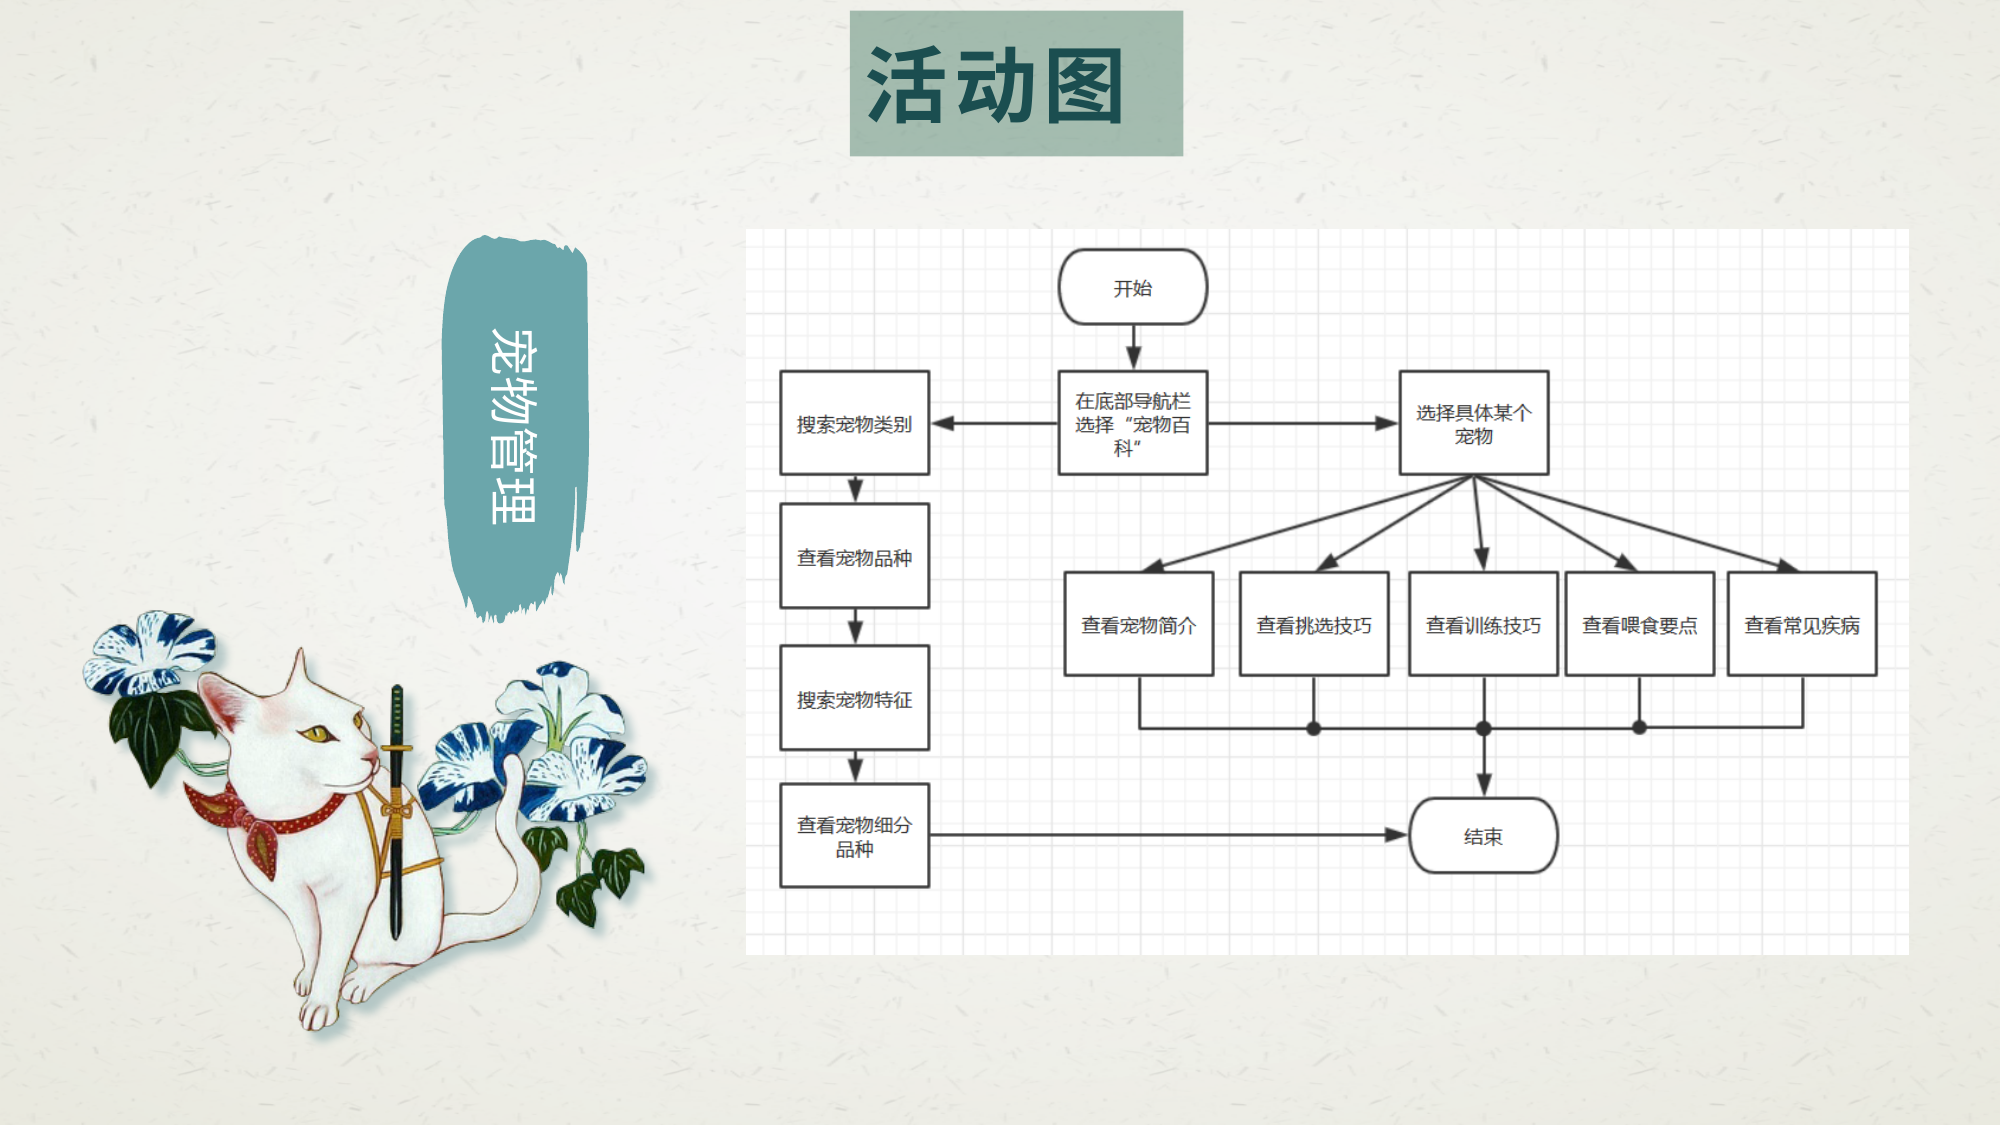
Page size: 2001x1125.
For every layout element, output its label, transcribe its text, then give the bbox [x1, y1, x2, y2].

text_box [439, 229, 592, 625]
text_box 活动图 [849, 10, 1184, 157]
picture [74, 595, 697, 1051]
picture [746, 229, 1909, 955]
